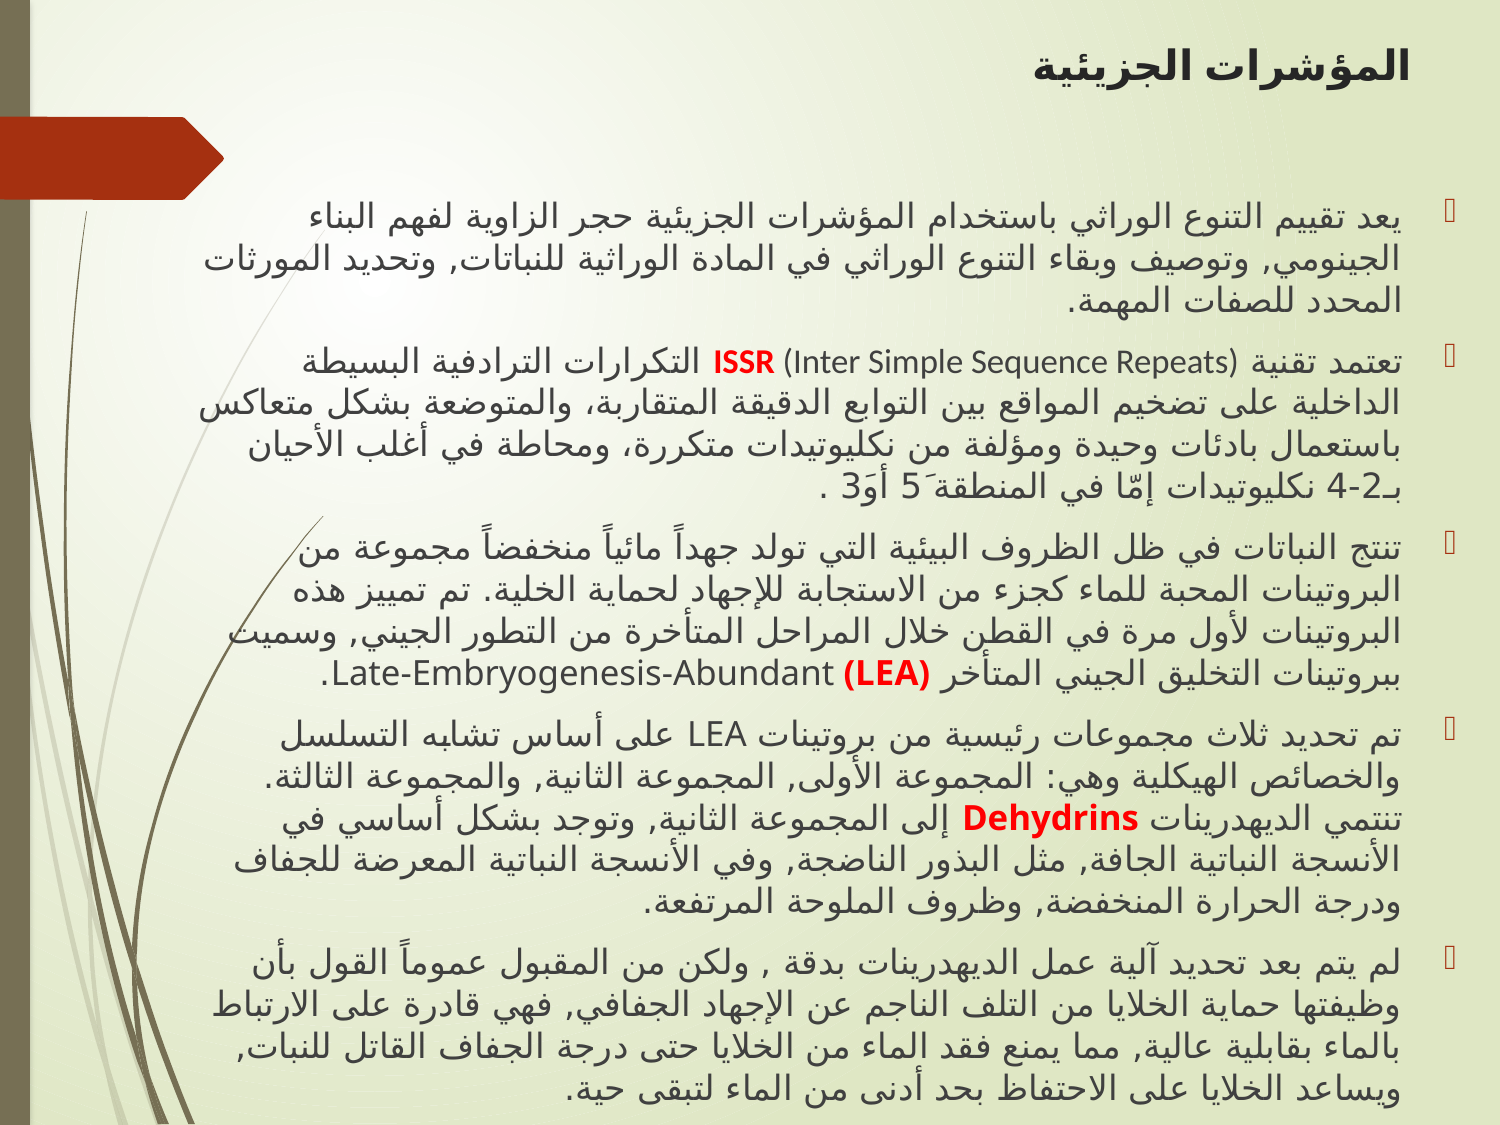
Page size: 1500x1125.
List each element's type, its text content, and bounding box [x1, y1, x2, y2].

title المؤشرات الجزيئية [998, 30, 1448, 124]
list يعد تقييم التنوع الوراثي باستخدام المؤشرات الجزيئية حجر الزاوية لفهم البناء الجينومي, وتوصيف وبقاء التنوع الوراثي في المادة الوراثية للنباتات, وتحديد المورثات المحدد للصفات المهمة. تعتمد تقنية ISSR (Inter Simple Sequence Repeats) التكرارات الترادفية البسيطة الداخلية على تضخيم المواقع بين التوابع الدقيقة المتقاربة، والمتوضعة بشكل متعاكس باستعمال بادئات وحيدة ومؤلفة من نكليوتيدات متكررة، ومحاطة في أغلب الأحيان بـ2-4 نكليوتيدات إمّا في المنطقة 5َ أو3َ . تنتج النباتات في ظل الظروف البيئية التي تولد جهداً مائياً منخفضاً مجموعة من البروتينات المحبة للماء كجزء من الاستجابة للإجهاد لحماية الخلية. تم تمييز هذه البروتينات لأول مرة في القطن خلال المراحل المتأخرة من التطور الجيني, وسميت ببروتينات التخليق الجيني المتأخر Late-Embryogenesis-Abundant (LEA). تم تحديد ثلاث مجموعات رئيسية من بروتينات LEA على أساس تشابه التسلسل والخصائص الهيكلية وهي: المجموعة الأولى, المجموعة الثانية, والمجموعة الثالثة. تنتمي الديهدرينات Dehydrins إلى المجموعة الثانية, وتوجد بشكل أساسي في الأنسجة النباتية الجافة, مثل البذور الناضجة, وفي الأنسجة النباتية المعرضة للجفاف ودرجة الحرارة المنخفضة, وظروف الملوحة المرتفعة. لم يتم بعد تحديد آلية عمل الديهدرينات بدقة , ولكن من المقبول عموماً القول بأن وظيفتها حماية الخلايا من التلف الناجم عن الإجهاد الجفافي, فهي قادرة على الارتباط بالماء بقابلية عالية, مما يمنع فقد الماء من الخلايا حتى درجة الجفاف القاتل للنبات, ويساعد الخلايا على الاحتفاظ بحد أدنى من الماء لتبقى حية. [171, 124, 1471, 1125]
